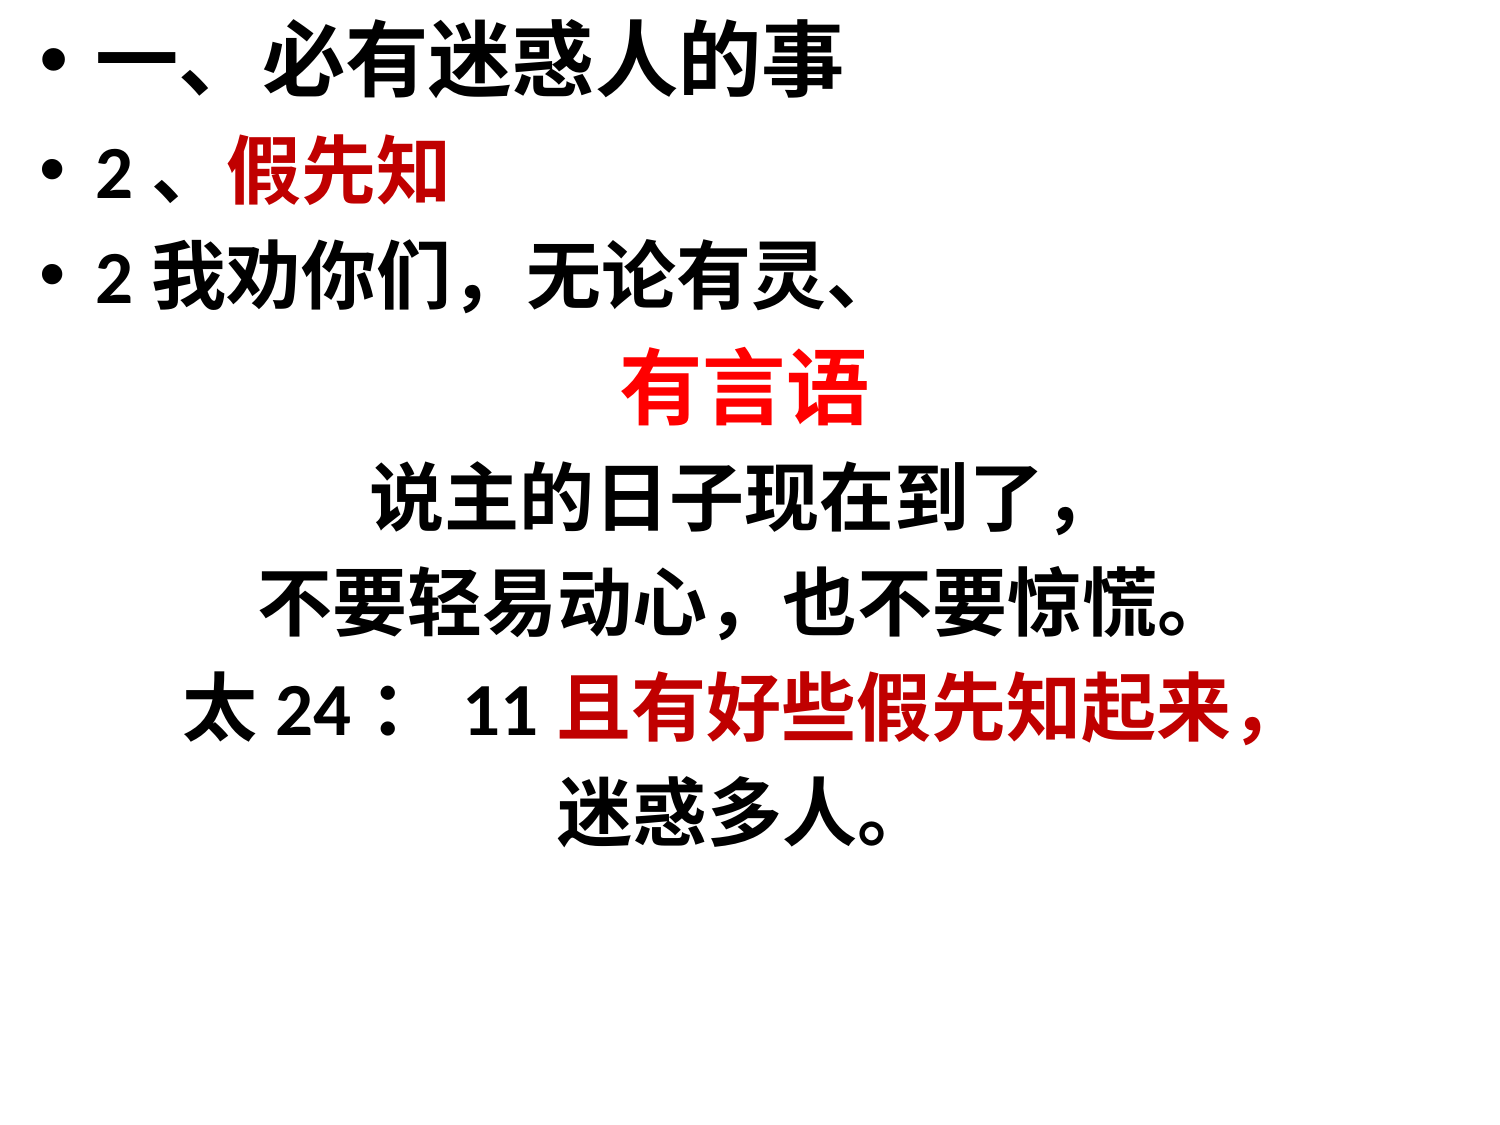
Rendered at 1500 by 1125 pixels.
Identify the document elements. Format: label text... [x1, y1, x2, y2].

list 一、必有迷惑人的事 2、假先知 2我劝你们，无论有灵、 有言语 说主的日子现在到了， 不要轻易动心，也不要惊慌。 太24：11且有好些假先知起来， 迷惑多人。 [24, 11, 1465, 1099]
